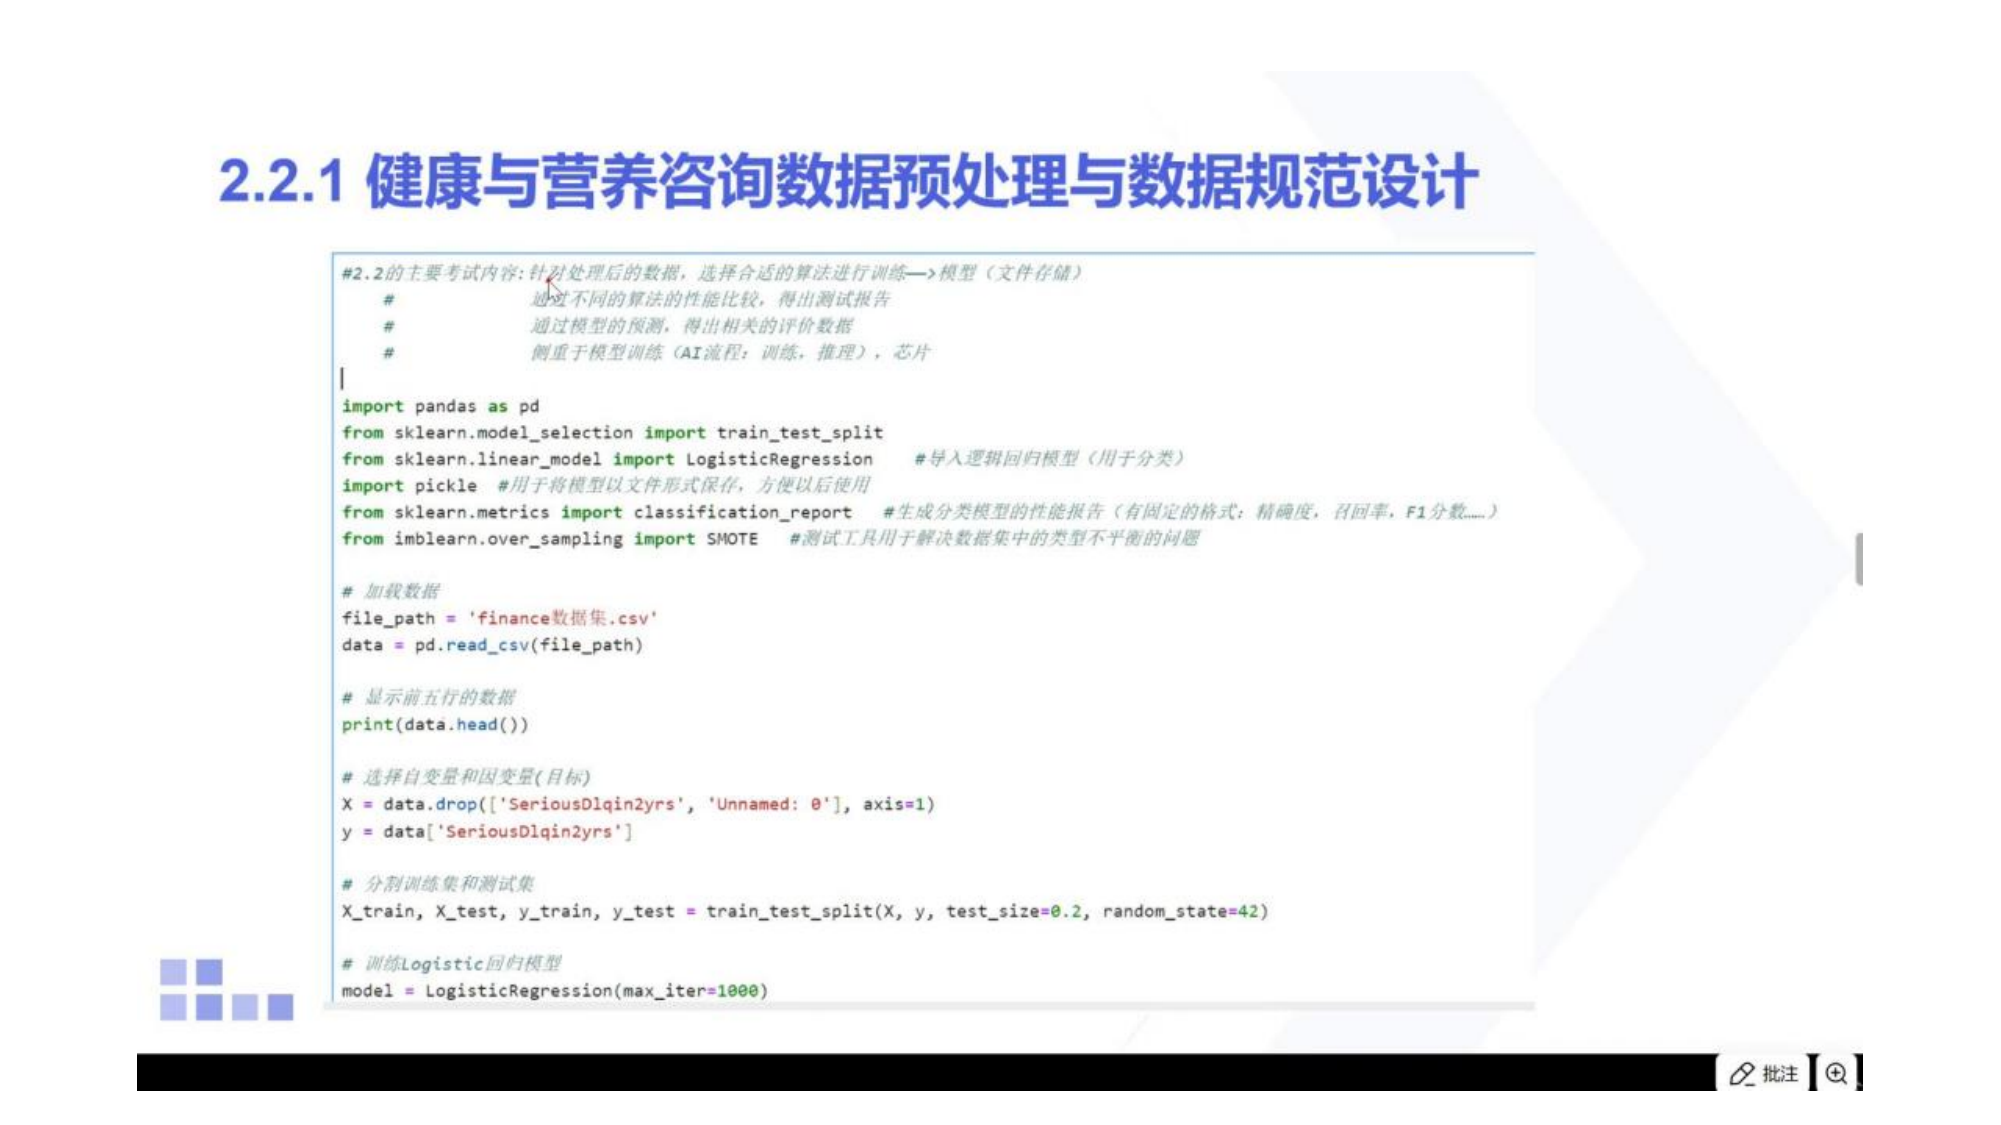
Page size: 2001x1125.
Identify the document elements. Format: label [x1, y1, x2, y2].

picture [137, 71, 1863, 1091]
